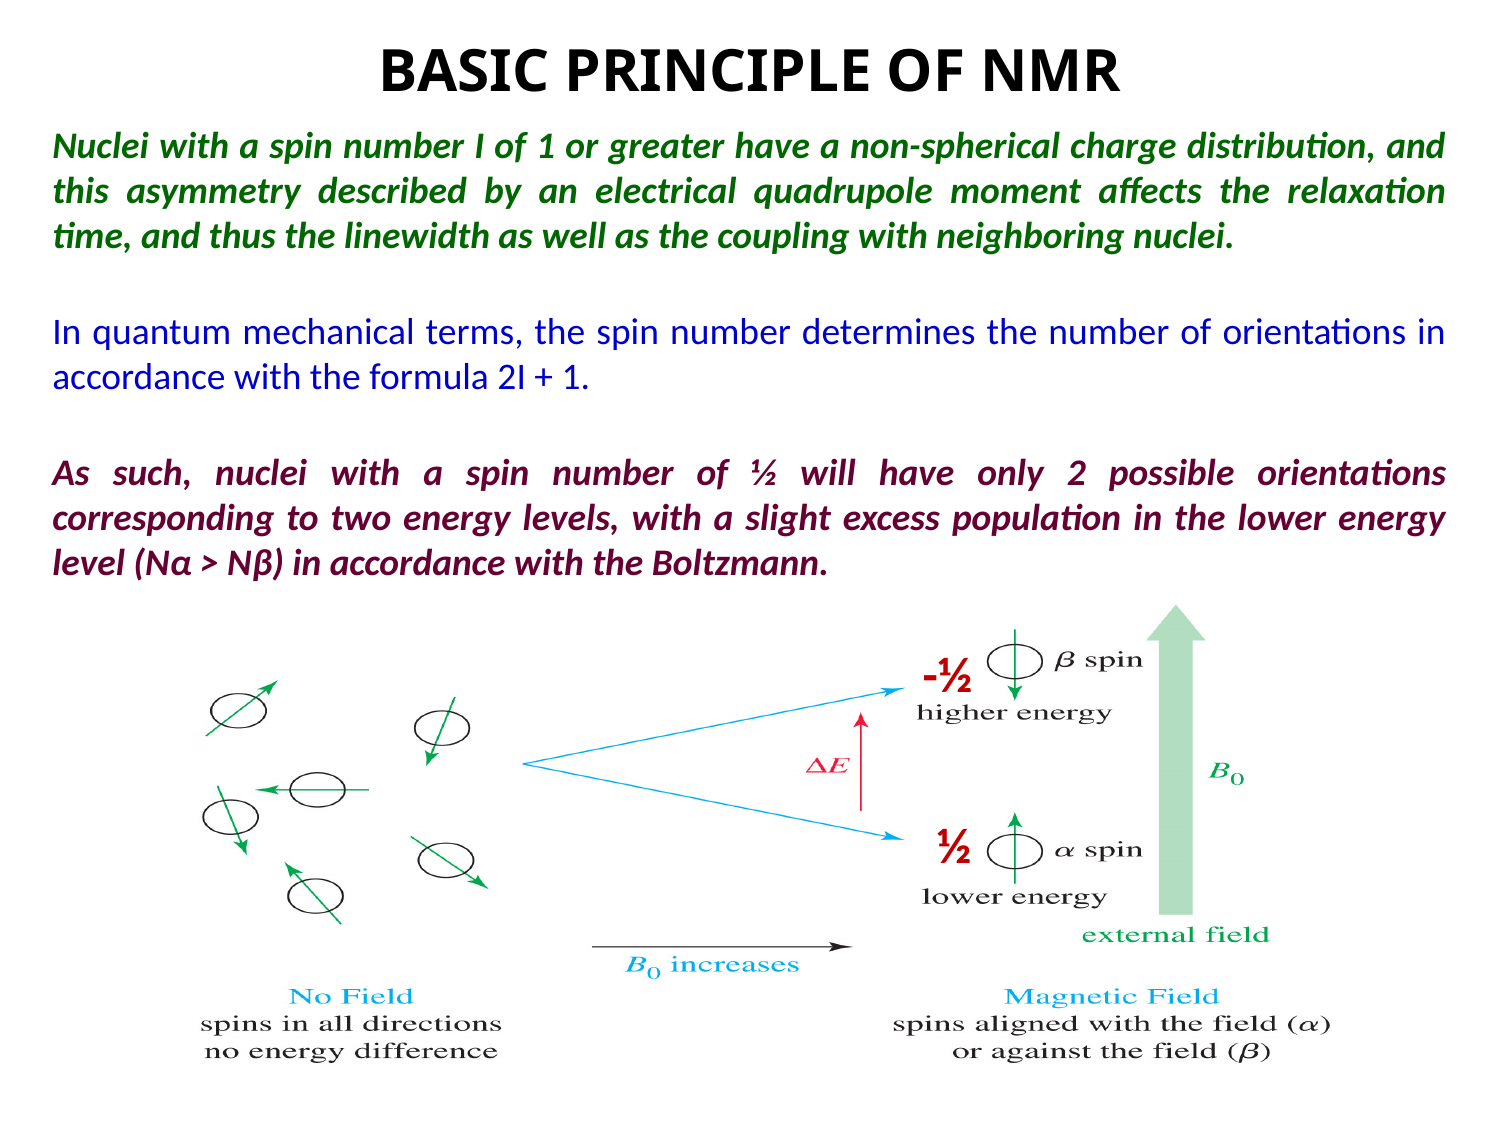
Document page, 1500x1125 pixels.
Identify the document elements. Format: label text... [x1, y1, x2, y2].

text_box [192, 599, 1338, 1067]
text_box BASIC PRINCIPLE OF NMR Nuclei with a spin number I of 1 or greater have a non-spherical charge distribution, and this asymmetry described by an electrical quadrupole moment affects the relaxation time, and thus the linewidth as well as the coupling with neighboring nuclei. In quantum mechanical terms, the spin number determines the number of orientations in accordance with the formula 2I + 1. As such, nuclei with a spin number of ½ will have only 2 possible orientations corresponding to two energy levels, with a slight excess population in the lower energy level (Nα > Nβ) in accordance with the Boltzmann. [37, 25, 1463, 591]
